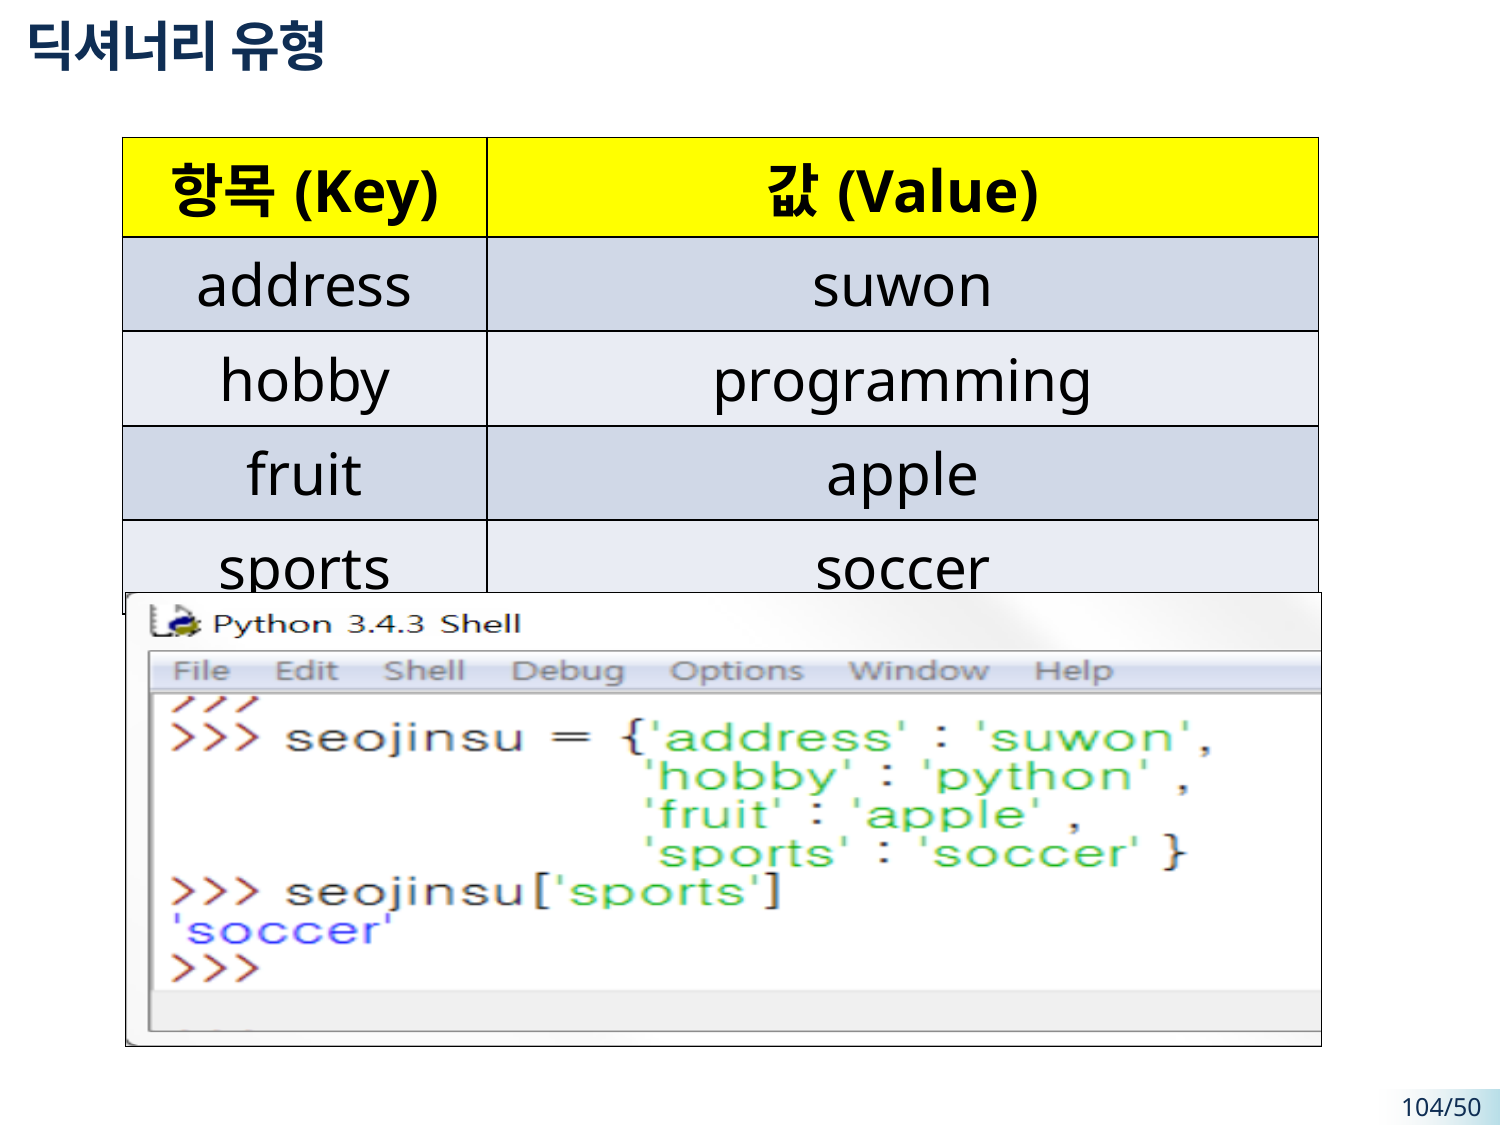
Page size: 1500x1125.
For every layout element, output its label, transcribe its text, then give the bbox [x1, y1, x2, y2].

table_cell soccer [488, 521, 1318, 590]
table_cell hobby [123, 332, 486, 425]
table_cell fruit [123, 427, 486, 519]
table_cell suwon [488, 238, 1318, 330]
table_cell address [123, 238, 486, 330]
title 딕셔너리 유형 [10, 5, 1288, 84]
table_cell apple [488, 427, 1318, 519]
table_cell sports [123, 521, 486, 592]
table_header 항목(Key) [123, 138, 486, 236]
picture [125, 591, 1323, 1047]
table_header 값(Value) [488, 138, 1318, 236]
table_cell programming [488, 332, 1318, 425]
